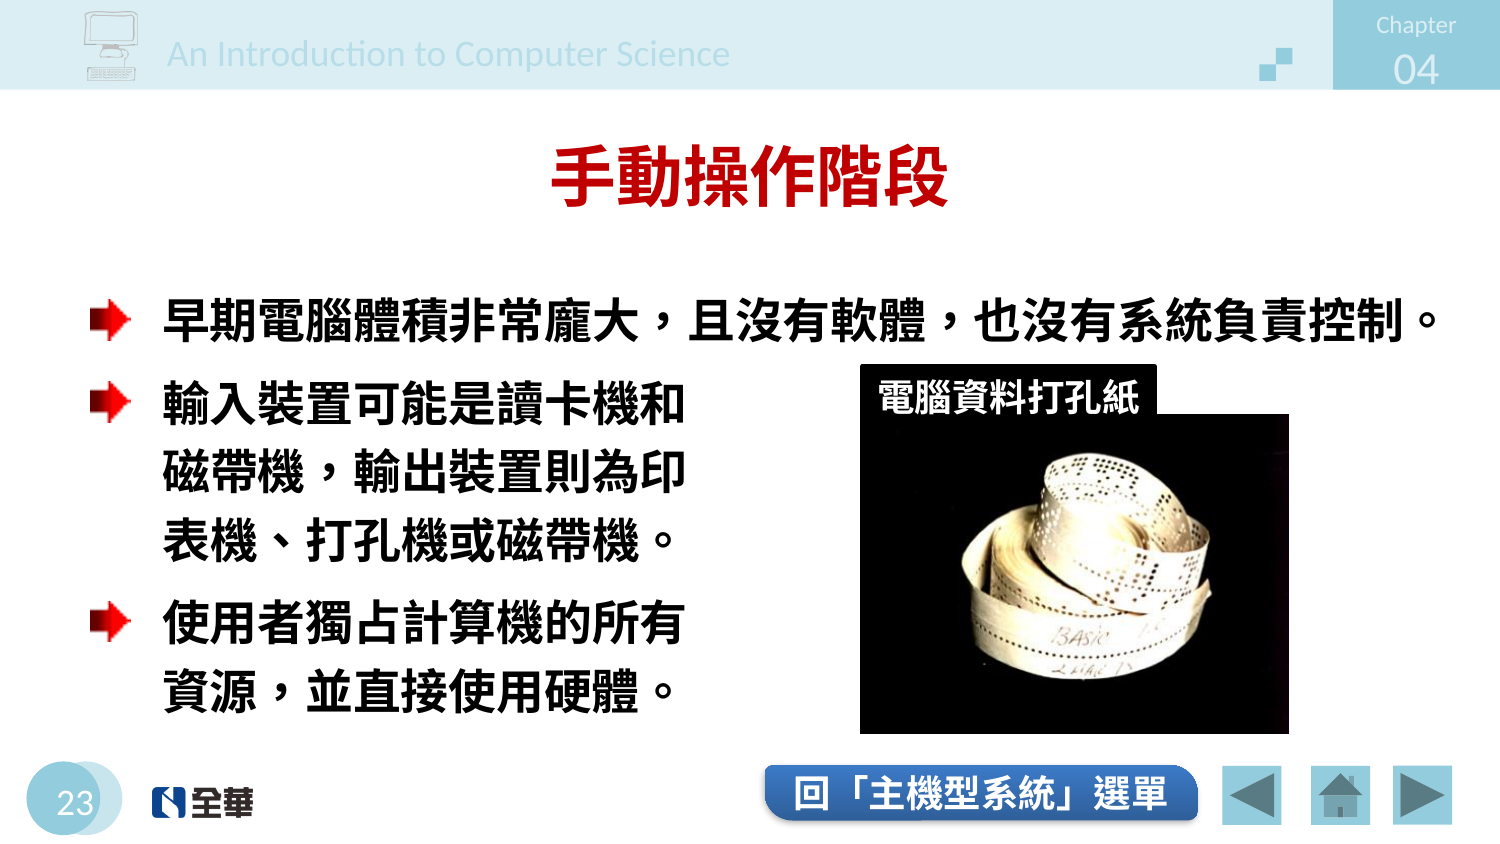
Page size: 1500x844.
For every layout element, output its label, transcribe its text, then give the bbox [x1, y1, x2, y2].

picture [152, 787, 253, 818]
title 手動操作階段 [75, 104, 1425, 245]
picture [84, 11, 138, 81]
picture [90, 601, 131, 642]
picture [90, 299, 131, 341]
text_box 電腦資料打孔紙 [860, 364, 1157, 413]
text_box 回「主機型系統」選單 [764, 765, 1198, 821]
list 早期電腦體積非常龐大，且沒有軟體，也沒有系統負責控制。 輸入裝置可能是讀卡機和 磁帶機，輸出裝置則為印 表機、打孔機或磁帶機。 使用者獨占計算機的所有 資源，並直接使用硬體。 [75, 272, 1425, 754]
picture [90, 381, 131, 423]
picture [860, 414, 1289, 735]
